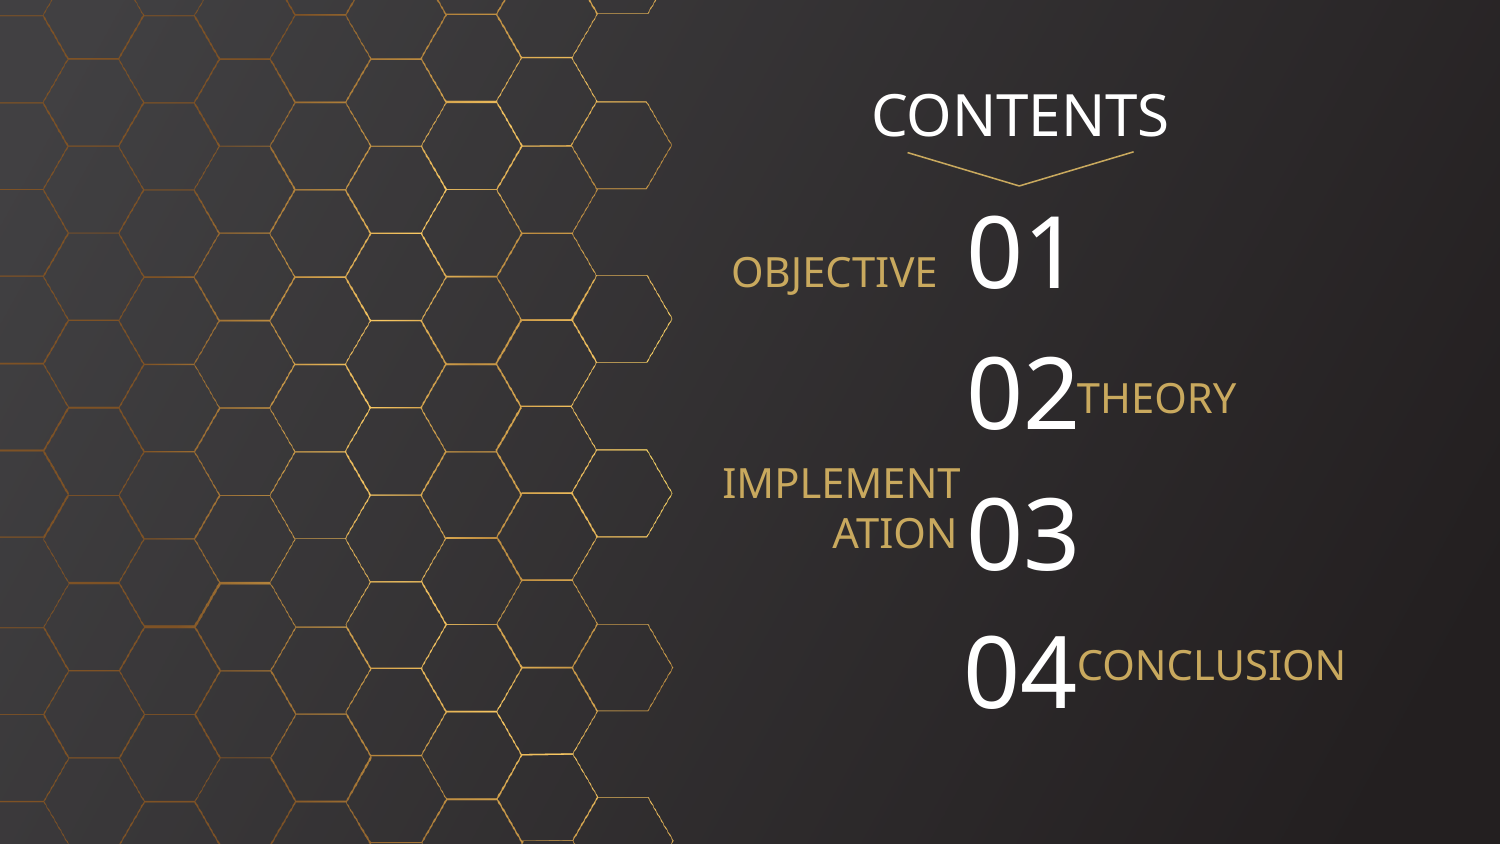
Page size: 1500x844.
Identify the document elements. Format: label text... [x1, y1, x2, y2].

title 03 [921, 483, 1127, 578]
text_box CONCLUSION [1061, 623, 1392, 704]
title IMPLEMENTATION [696, 458, 973, 572]
text_box [907, 151, 1134, 186]
title CONTENTS [842, 35, 1199, 192]
title THEORY [1061, 342, 1333, 438]
picture [0, 0, 1500, 844]
title 01 [921, 201, 1127, 297]
text_box 04 [878, 593, 1163, 744]
title 02 [921, 342, 1061, 438]
title OBJECTIVE [676, 216, 953, 312]
